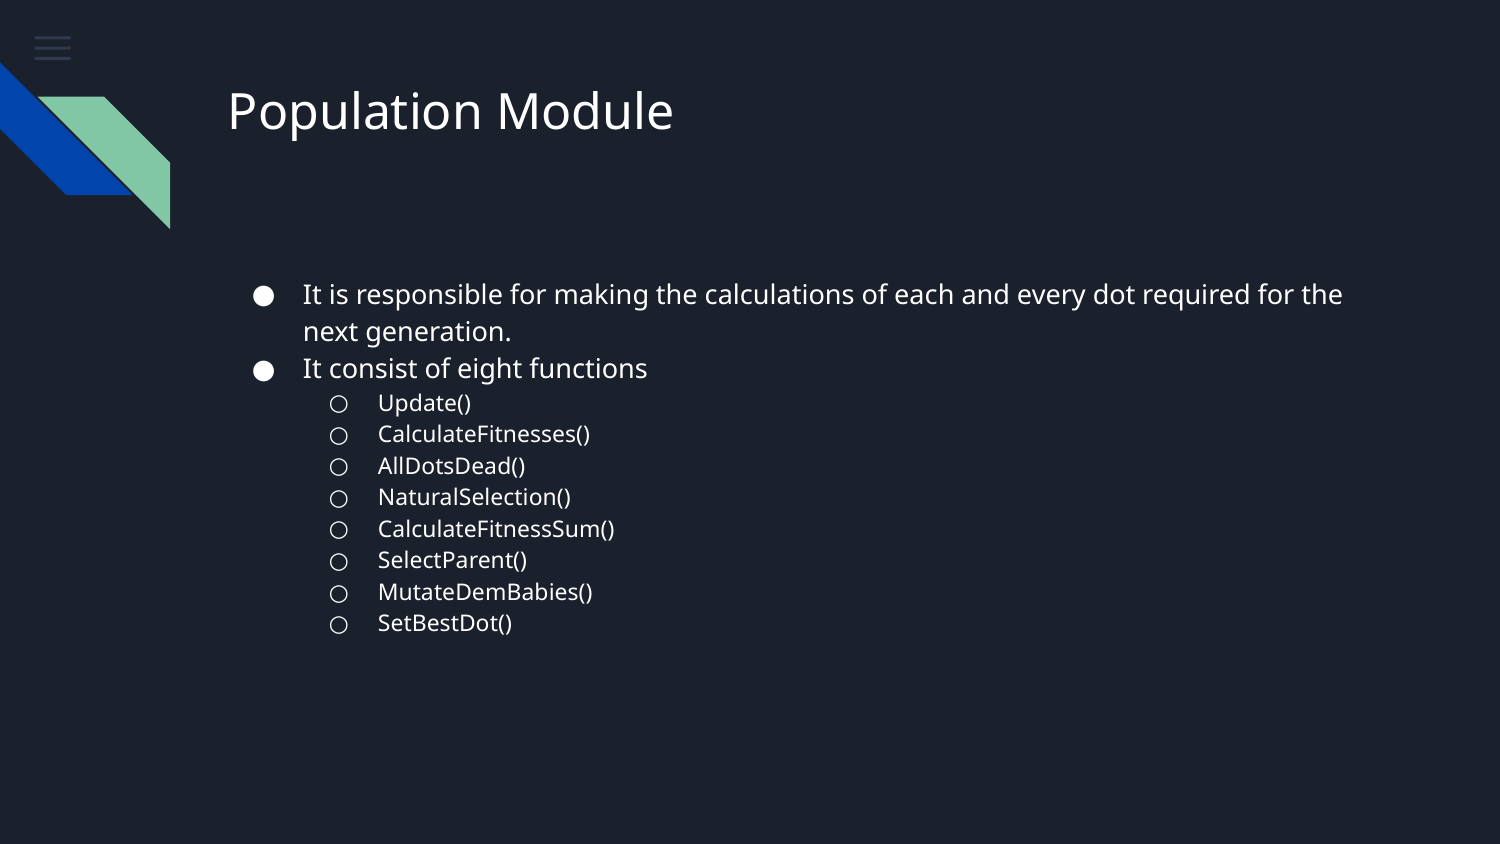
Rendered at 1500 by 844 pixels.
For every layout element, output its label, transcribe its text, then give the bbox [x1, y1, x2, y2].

list It is responsible for making the calculations of each and every dot required for the next generation. It consist of eight functions Update() CalculateFitnesses() AllDotsDead() NaturalSelection() CalculateFitnessSum() SelectParent() MutateDemBabies() SetBestDot() [212, 257, 1368, 735]
title Population Module [212, 64, 1368, 215]
